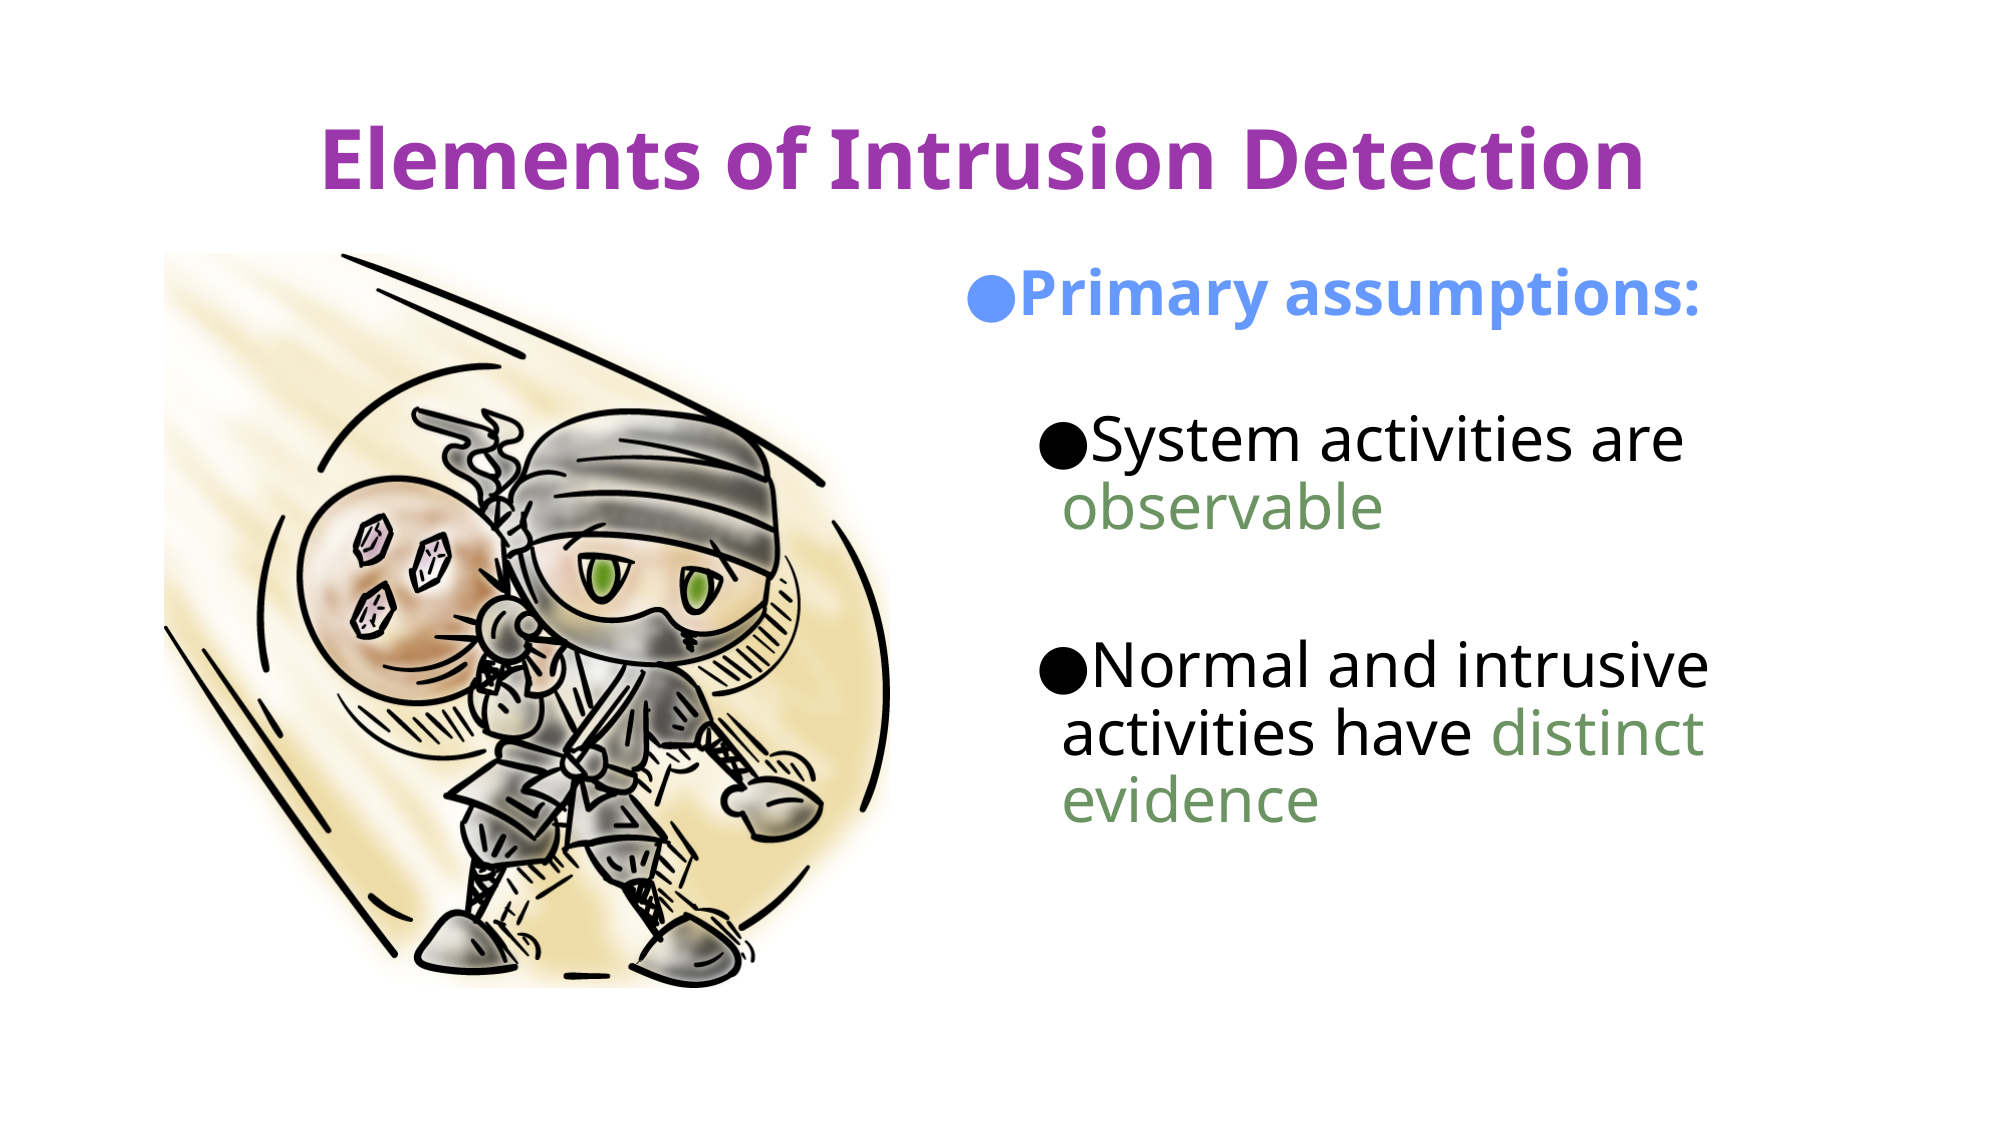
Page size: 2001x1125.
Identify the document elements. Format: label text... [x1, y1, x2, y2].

picture [164, 253, 890, 989]
title Elements of Intrusion Detection [133, 37, 1834, 225]
list Primary assumptions: System activities are observable Normal and intrusive activities have distinct evidence [920, 242, 1951, 1047]
